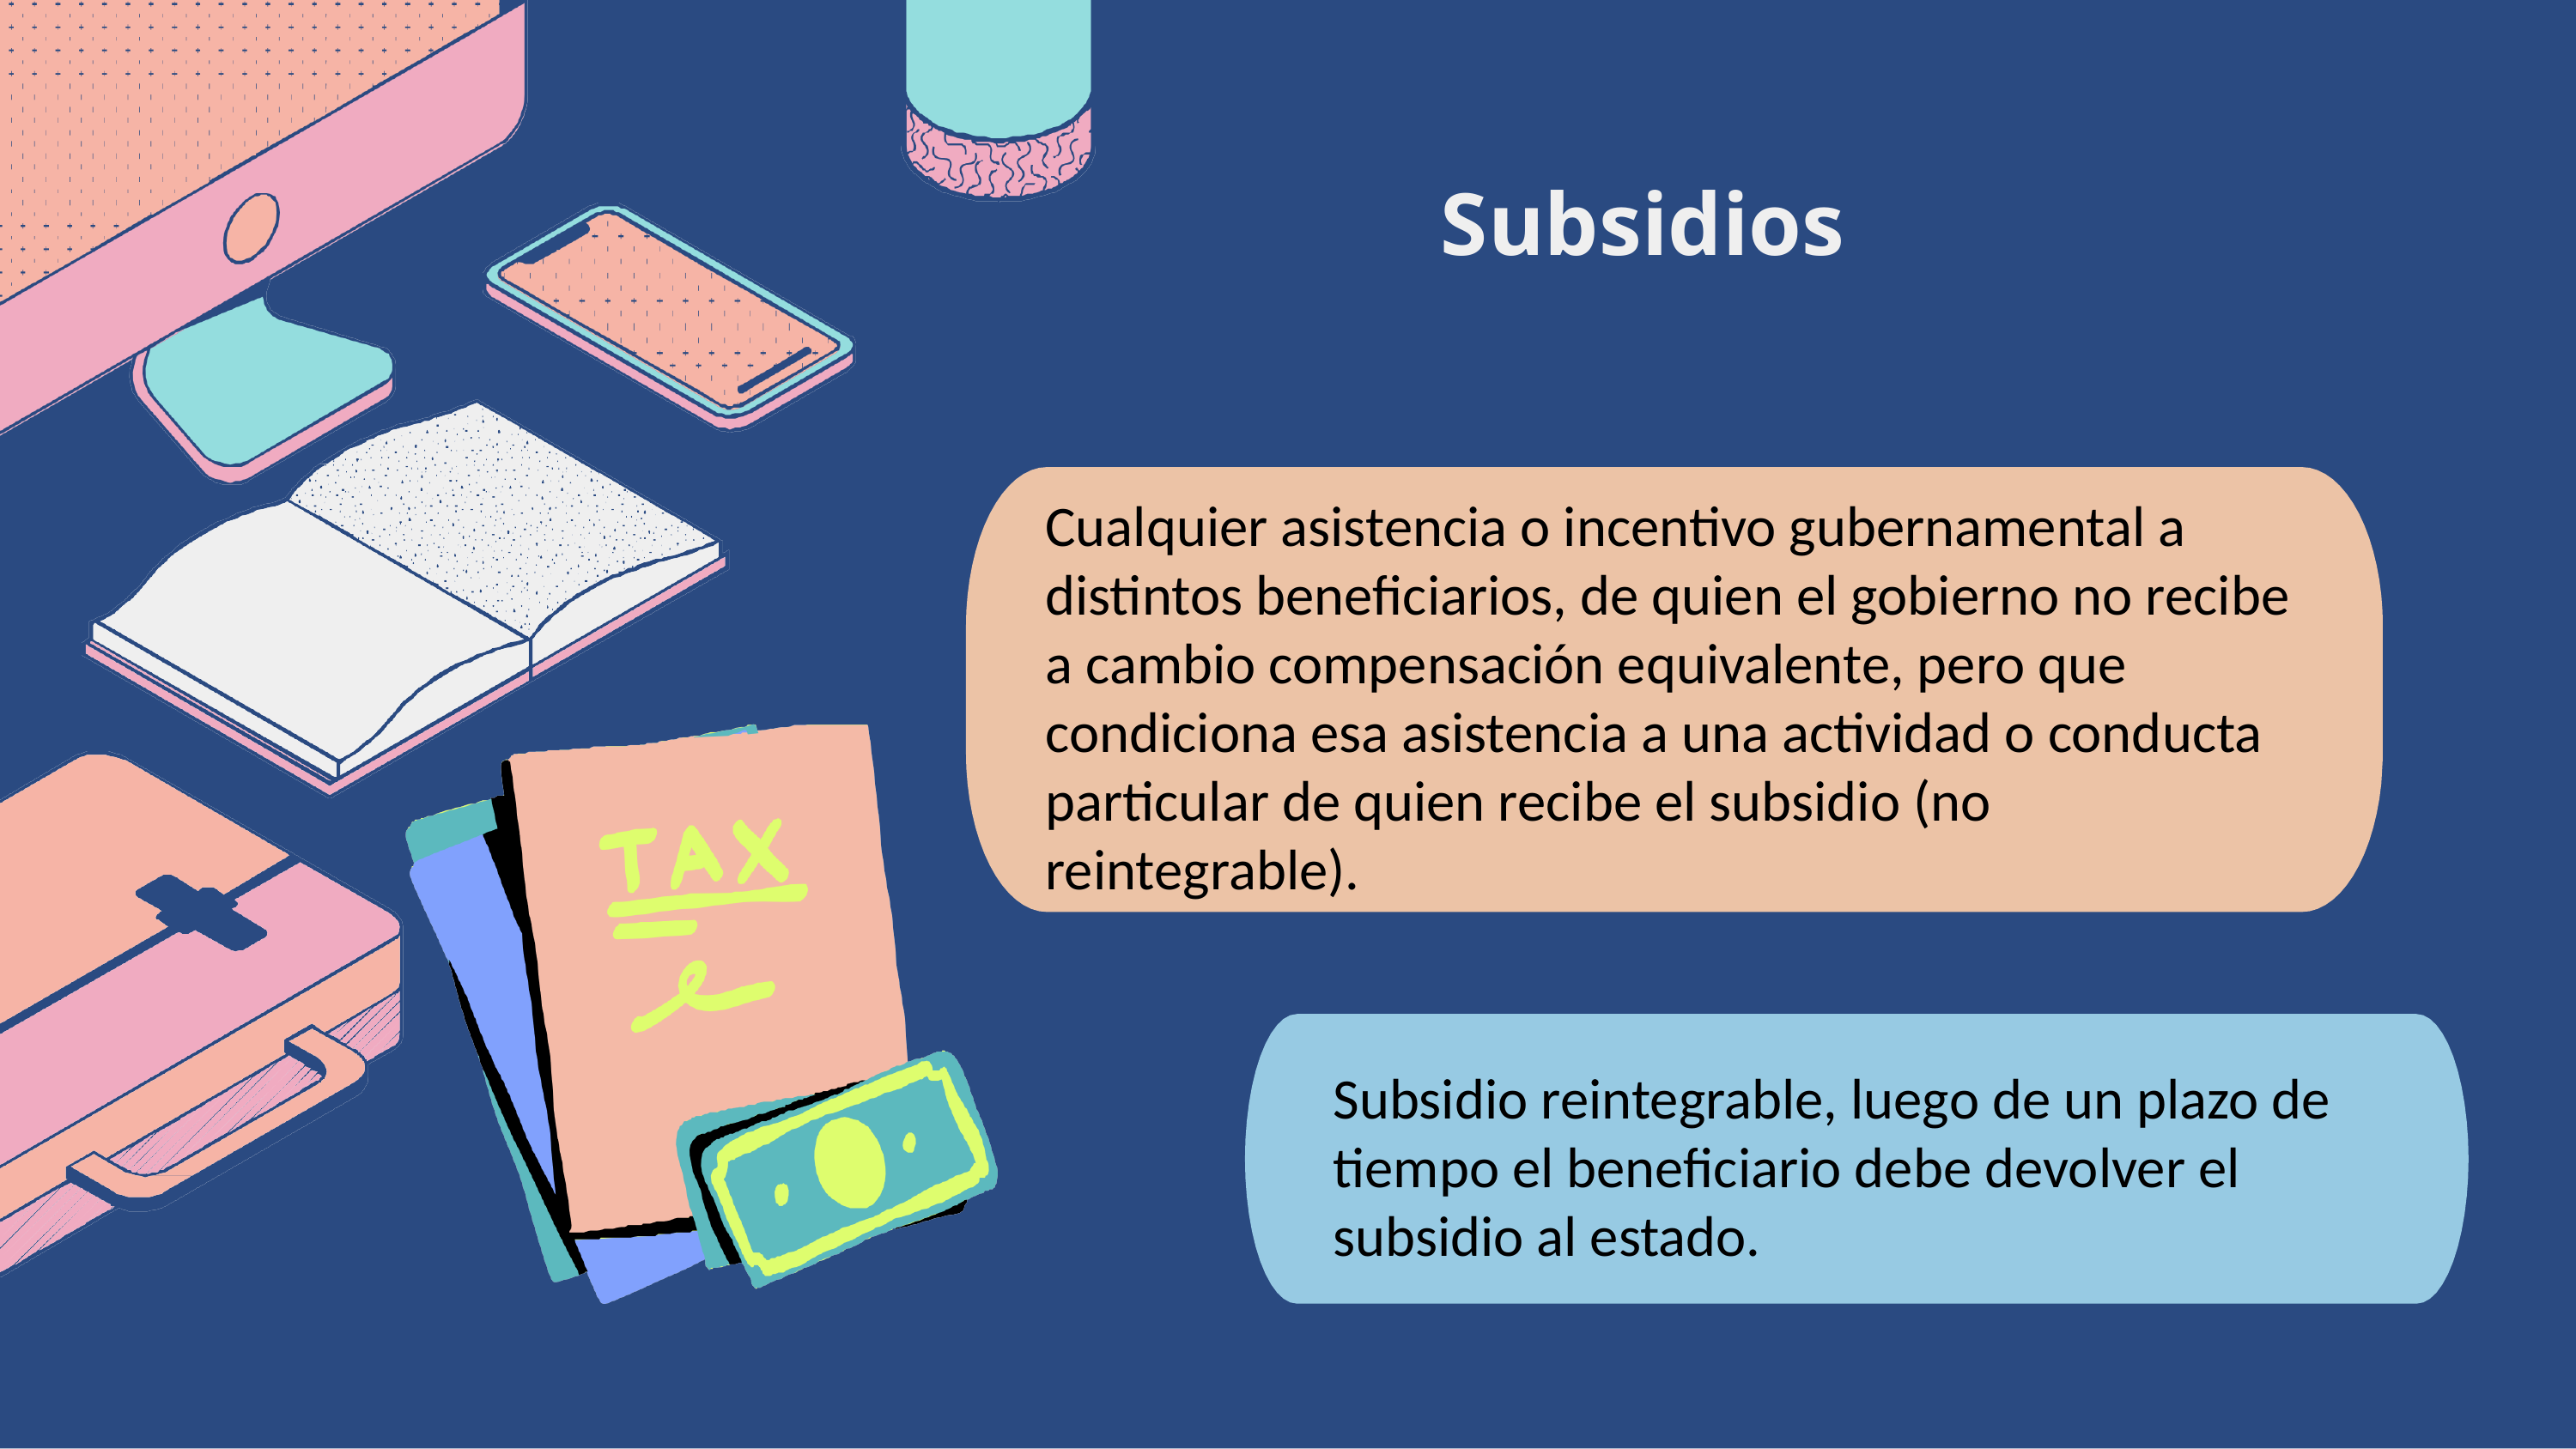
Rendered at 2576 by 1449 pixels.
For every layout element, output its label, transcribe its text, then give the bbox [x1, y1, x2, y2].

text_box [0, 0, 998, 1305]
text_box [0, 0, 2576, 1449]
text_box Subsidios [1001, 169, 2544, 273]
picture [998, 0, 1096, 203]
text_box Subsidio reintegrable, luego de un plazo de tiempo el beneficiario debe devolver el subsidio al estado. [1320, 1055, 2394, 1275]
text_box [1001, 467, 2383, 912]
text_box [1244, 1014, 2469, 1304]
text_box Cualquier asistencia o incentivo gubernamental a distintos beneficiarios, de quien el gobierno no recibe a cambio compensación equivalente, pero que condiciona esa asistencia a una actividad o conducta particular de quien recibe el subsidio (no reintegrable). [1032, 482, 2318, 908]
